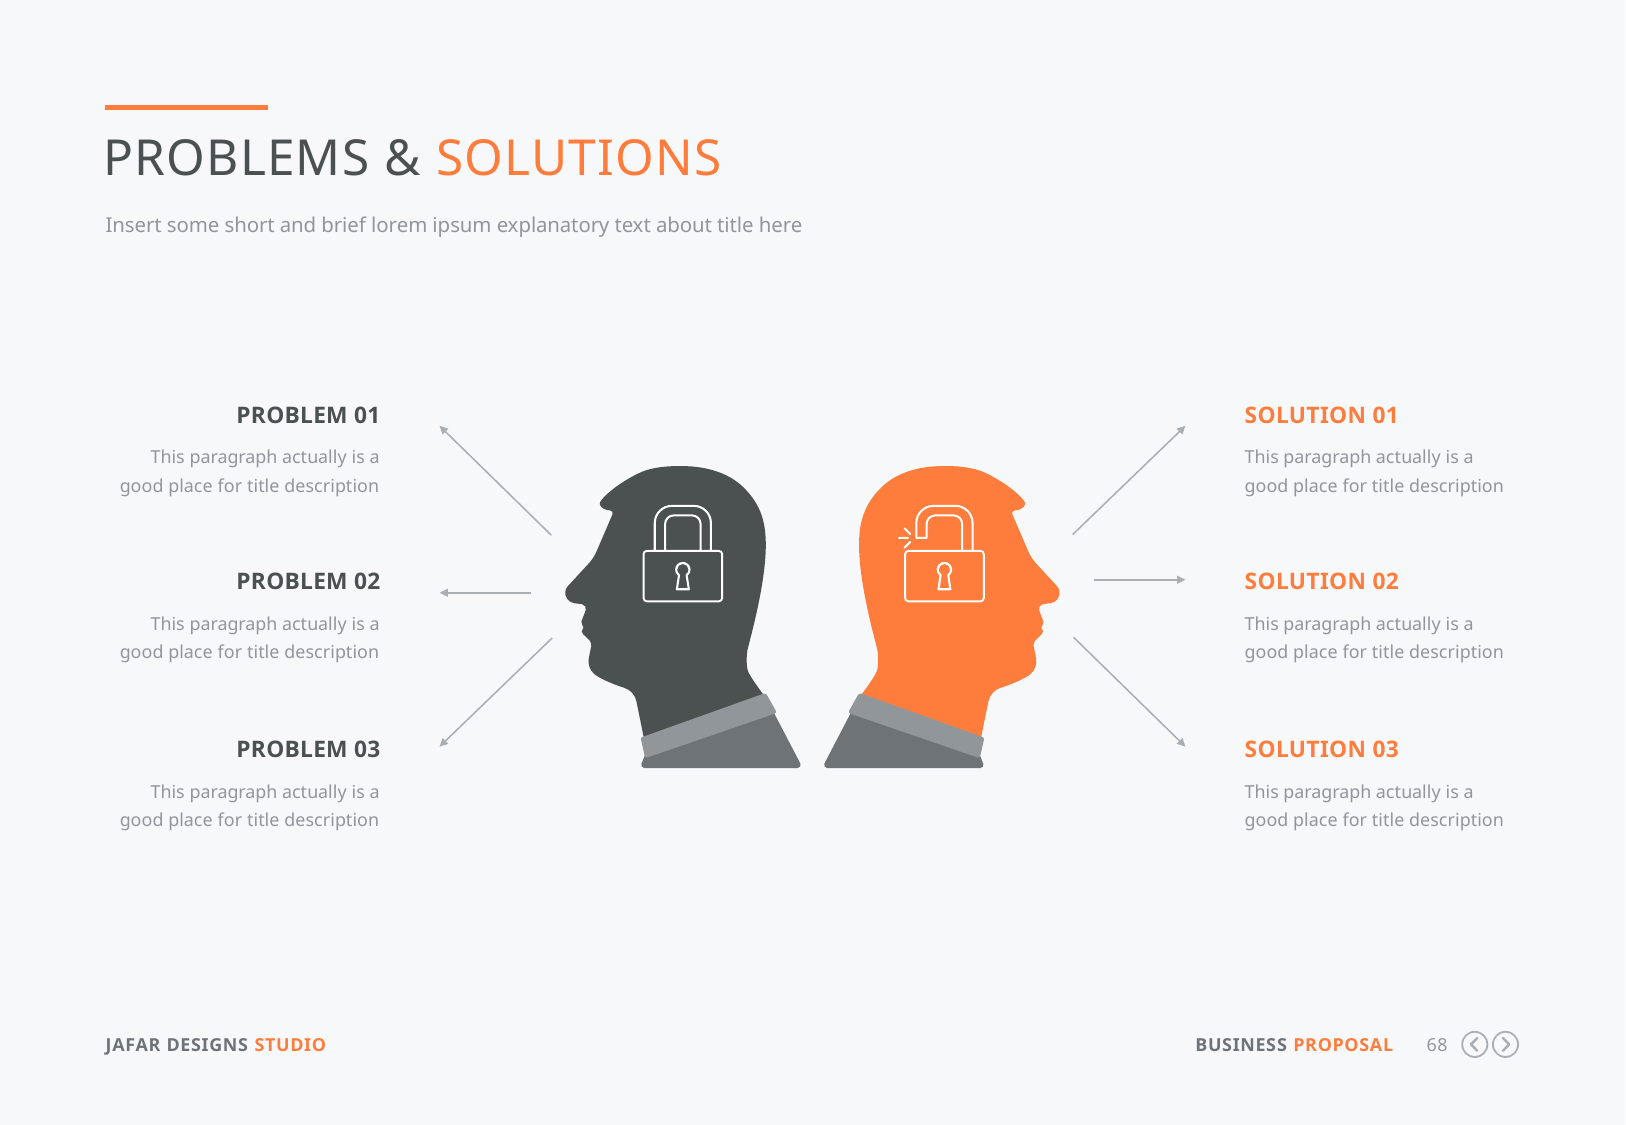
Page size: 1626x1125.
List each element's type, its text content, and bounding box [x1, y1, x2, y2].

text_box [105, 566, 381, 663]
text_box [439, 637, 553, 747]
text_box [1244, 566, 1520, 663]
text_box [1073, 637, 1186, 747]
list Problems & Solutions [103, 125, 1518, 188]
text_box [1072, 425, 1186, 535]
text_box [1244, 735, 1520, 831]
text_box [105, 735, 381, 831]
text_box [1244, 400, 1520, 497]
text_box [105, 400, 381, 497]
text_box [439, 425, 552, 536]
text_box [823, 465, 1061, 768]
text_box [564, 465, 802, 768]
list Insert some short and brief lorem ipsum explanatory text about title here [105, 209, 1519, 241]
